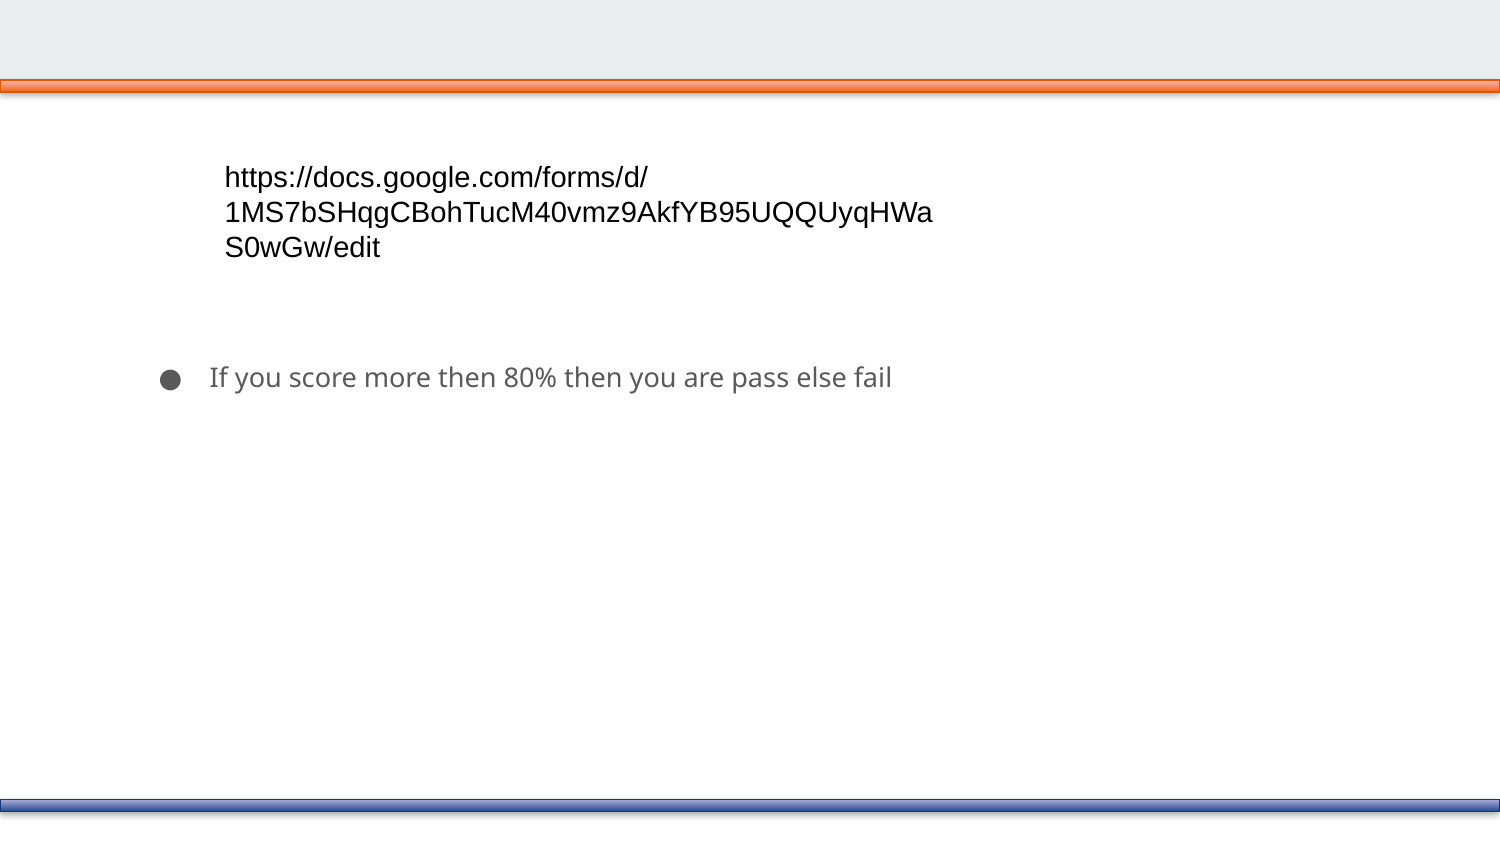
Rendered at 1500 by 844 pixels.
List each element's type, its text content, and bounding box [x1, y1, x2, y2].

list If you score more then 80% then you are pass else fail [119, 341, 1381, 712]
text_box https://docs.google.com/forms/d/1MS7bSHqgCBohTucM40vmz9AkfYB95UQQUyqHWaS0wGw/edit [209, 150, 968, 271]
